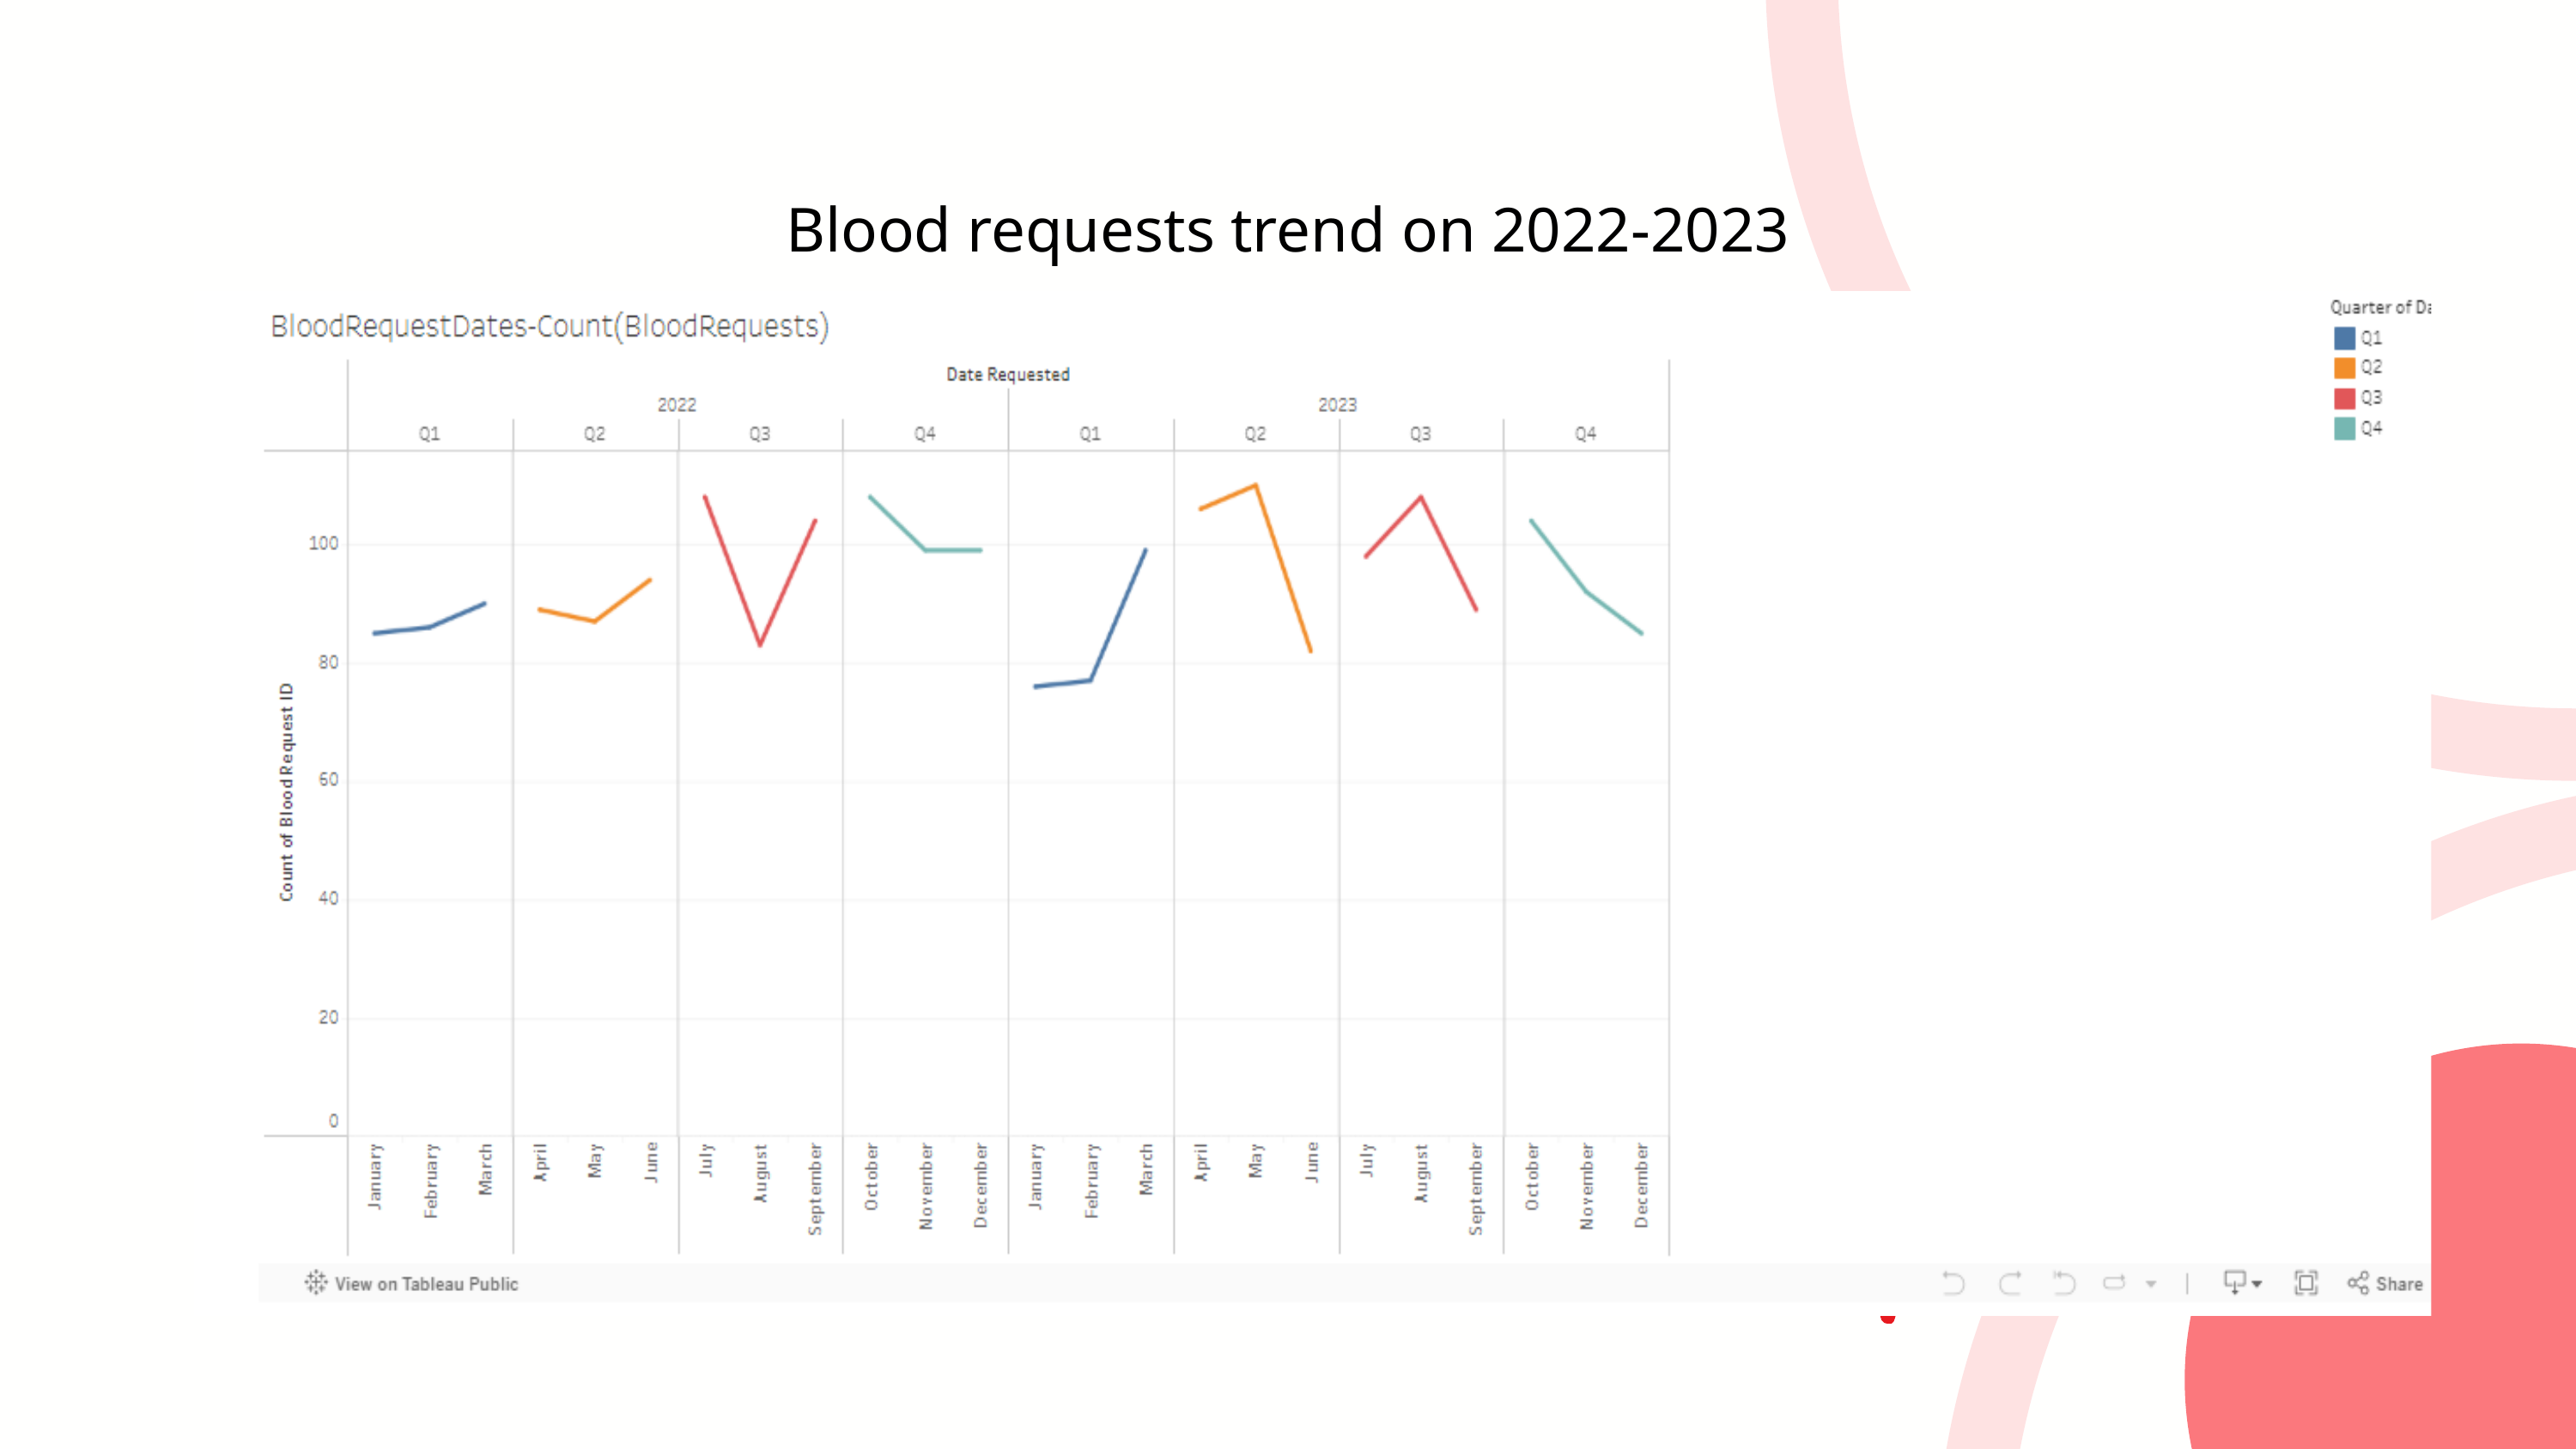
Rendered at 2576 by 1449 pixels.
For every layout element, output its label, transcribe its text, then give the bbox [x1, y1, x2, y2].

text_box Blood requests trend on 2022-2023 [769, 179, 1796, 264]
text_box [194, 291, 2432, 1316]
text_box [1970, 814, 2576, 1449]
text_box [1880, 1307, 1897, 1325]
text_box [2184, 1043, 2576, 1449]
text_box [1801, 0, 2576, 745]
